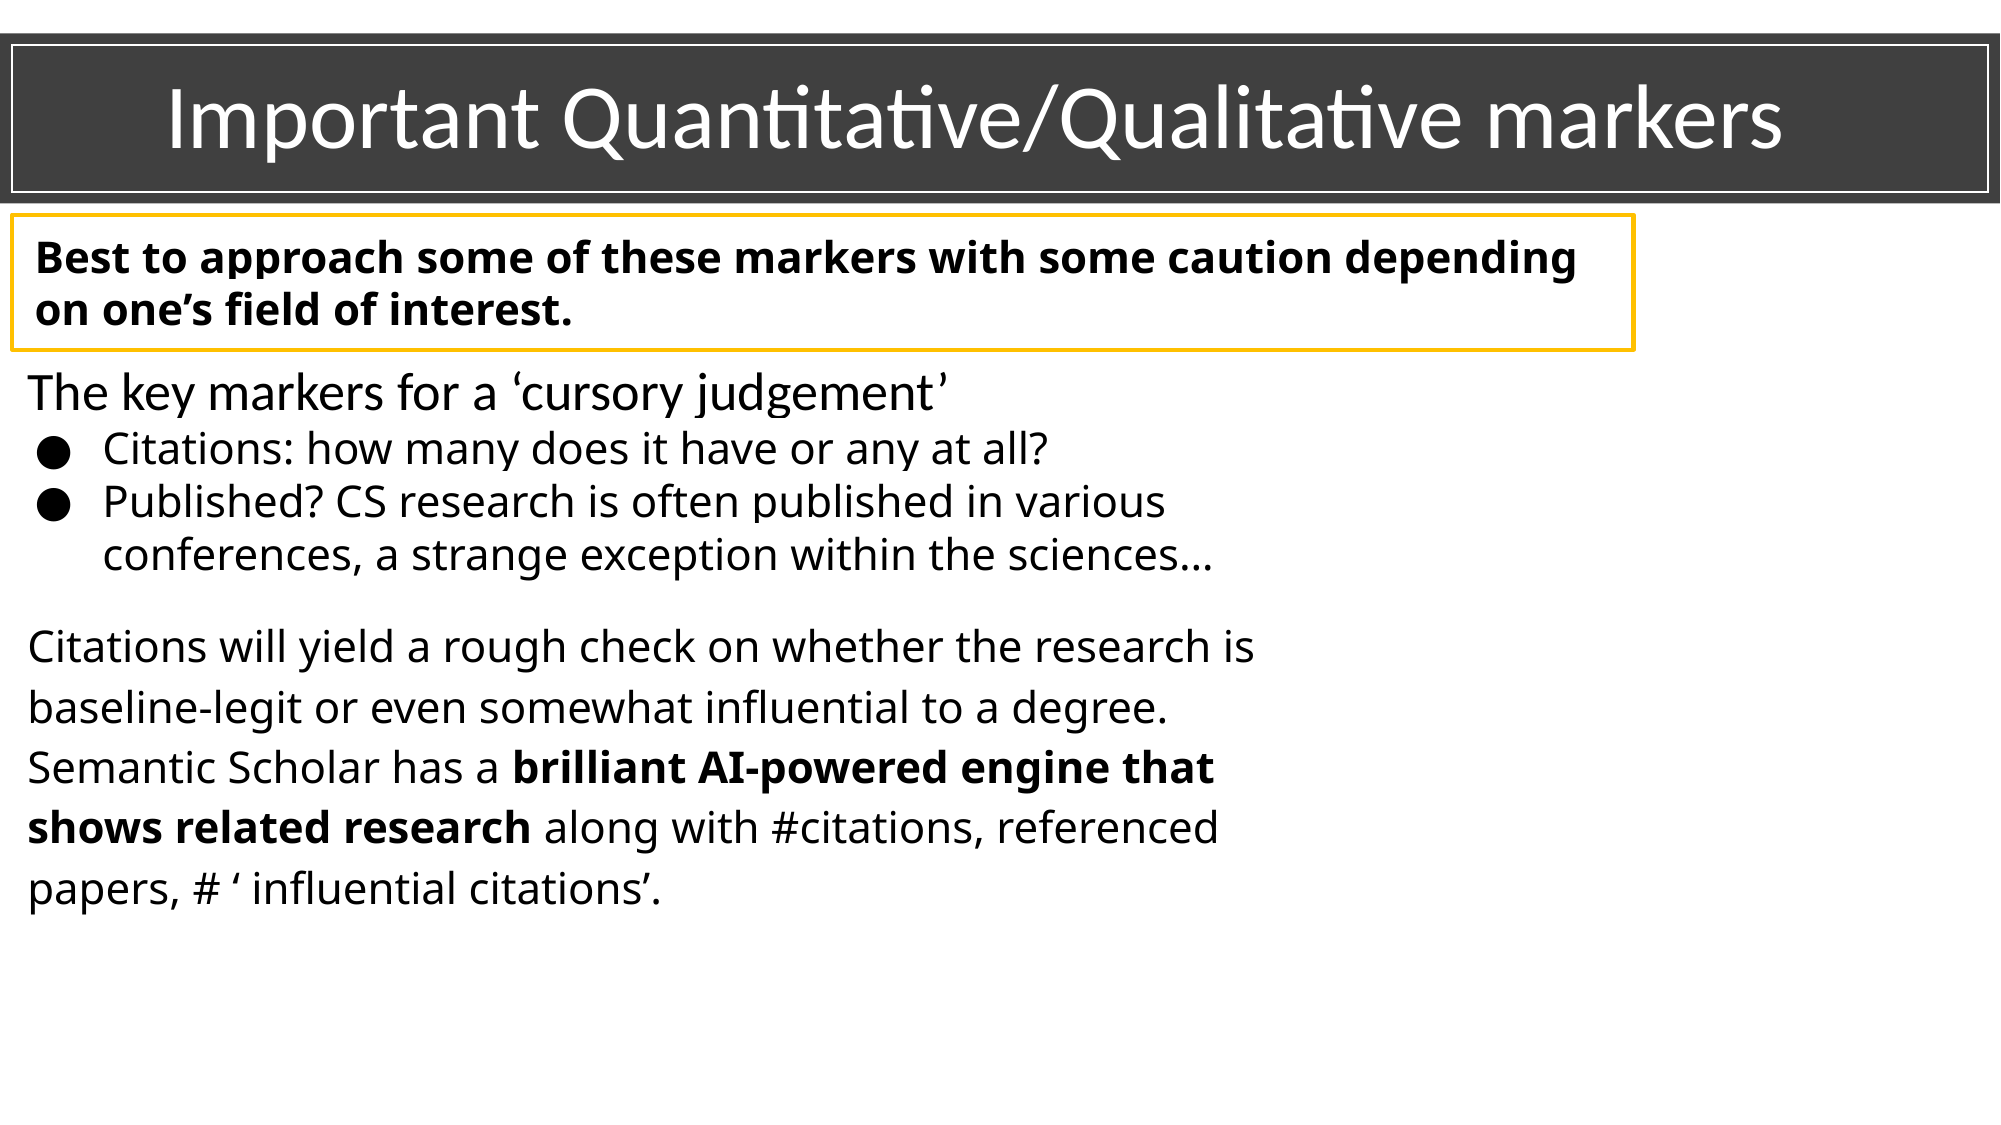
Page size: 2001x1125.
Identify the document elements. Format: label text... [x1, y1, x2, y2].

text_box Important Quantitative/Qualitative markers [0, 33, 2000, 204]
text_box Best to approach some of these markers with some caution depending on one’s field of interest. [12, 214, 1634, 350]
text_box [12, 44, 1988, 192]
text_box Citations will yield a rough check on whether the research is baseline-legit or even somewhat influential to a degree. Semantic Scholar has a brilliant AI-powered engine that shows related research along with #citations, referenced papers, # ‘ influential citations’. [12, 596, 1313, 928]
text_box The key markers for a ‘cursory judgement’ Citations: how many does it have or any at all? Published? CS research is often published in various conferences, a strange exception within the sciences… [12, 350, 1313, 594]
